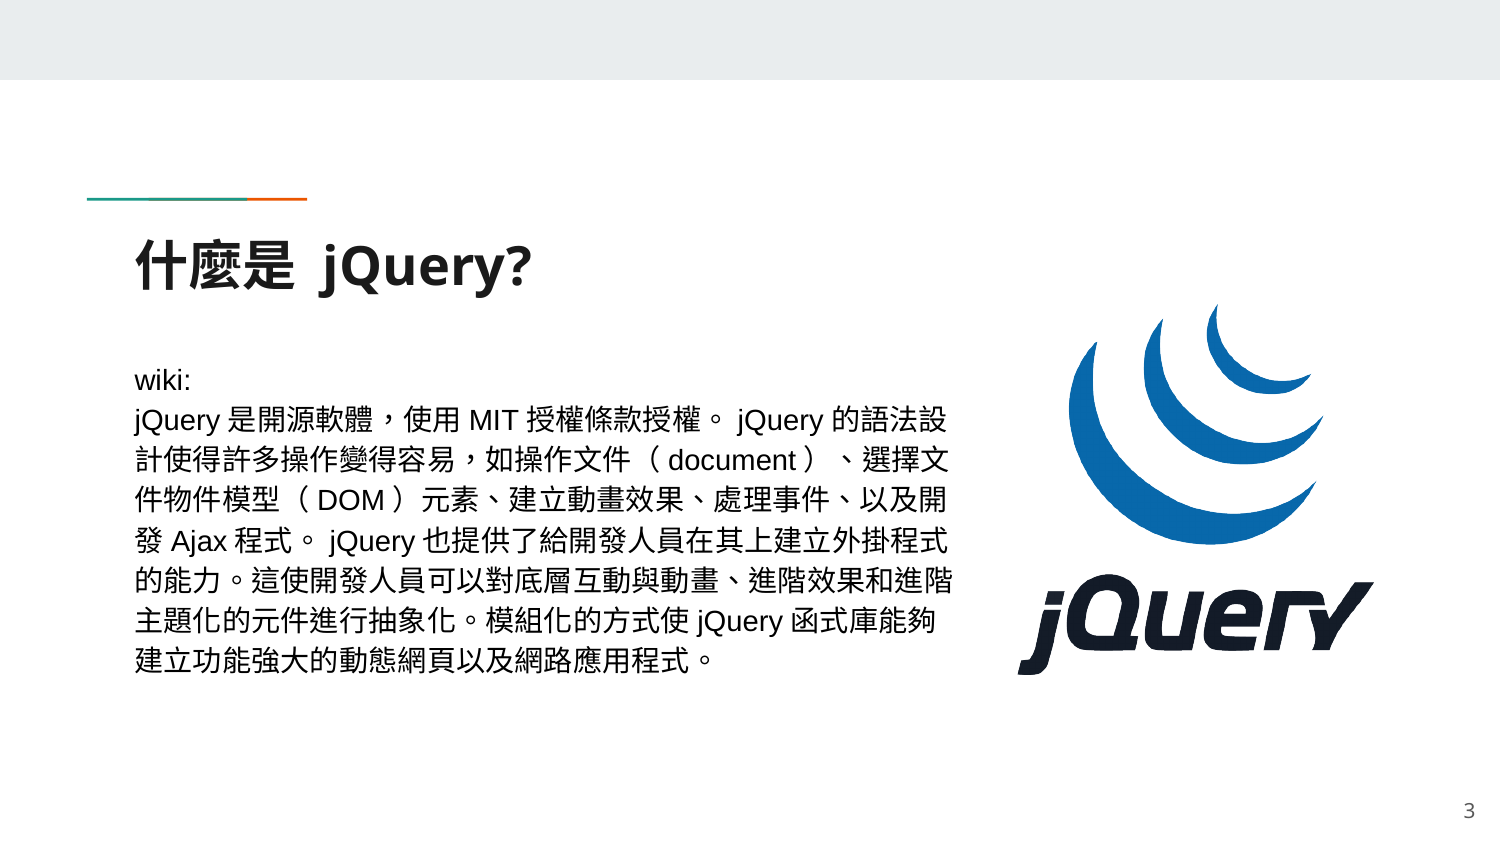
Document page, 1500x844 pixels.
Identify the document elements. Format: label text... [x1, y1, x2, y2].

title 什麼是 jQuery? [119, 216, 1381, 305]
picture [1009, 303, 1382, 676]
slide_number ‹#› [1400, 779, 1491, 844]
list wiki: jQuery是開源軟體，使用MIT授權條款授權。jQuery的語法設計使得許多操作變得容易，如操作文件（document）、選擇文件物件模型（DOM）元素、建立動畫效果、處理事件、以及開發Ajax程式。jQuery也提供了給開發人員在其上建立外掛程式的能力。這使開發人員可以對底層互動與動畫、進階效果和進階主題化的元件進行抽象化。模組化的方式使jQuery函式庫能夠建立功能強大的動態網頁以及網路應用程式。 [119, 341, 976, 712]
